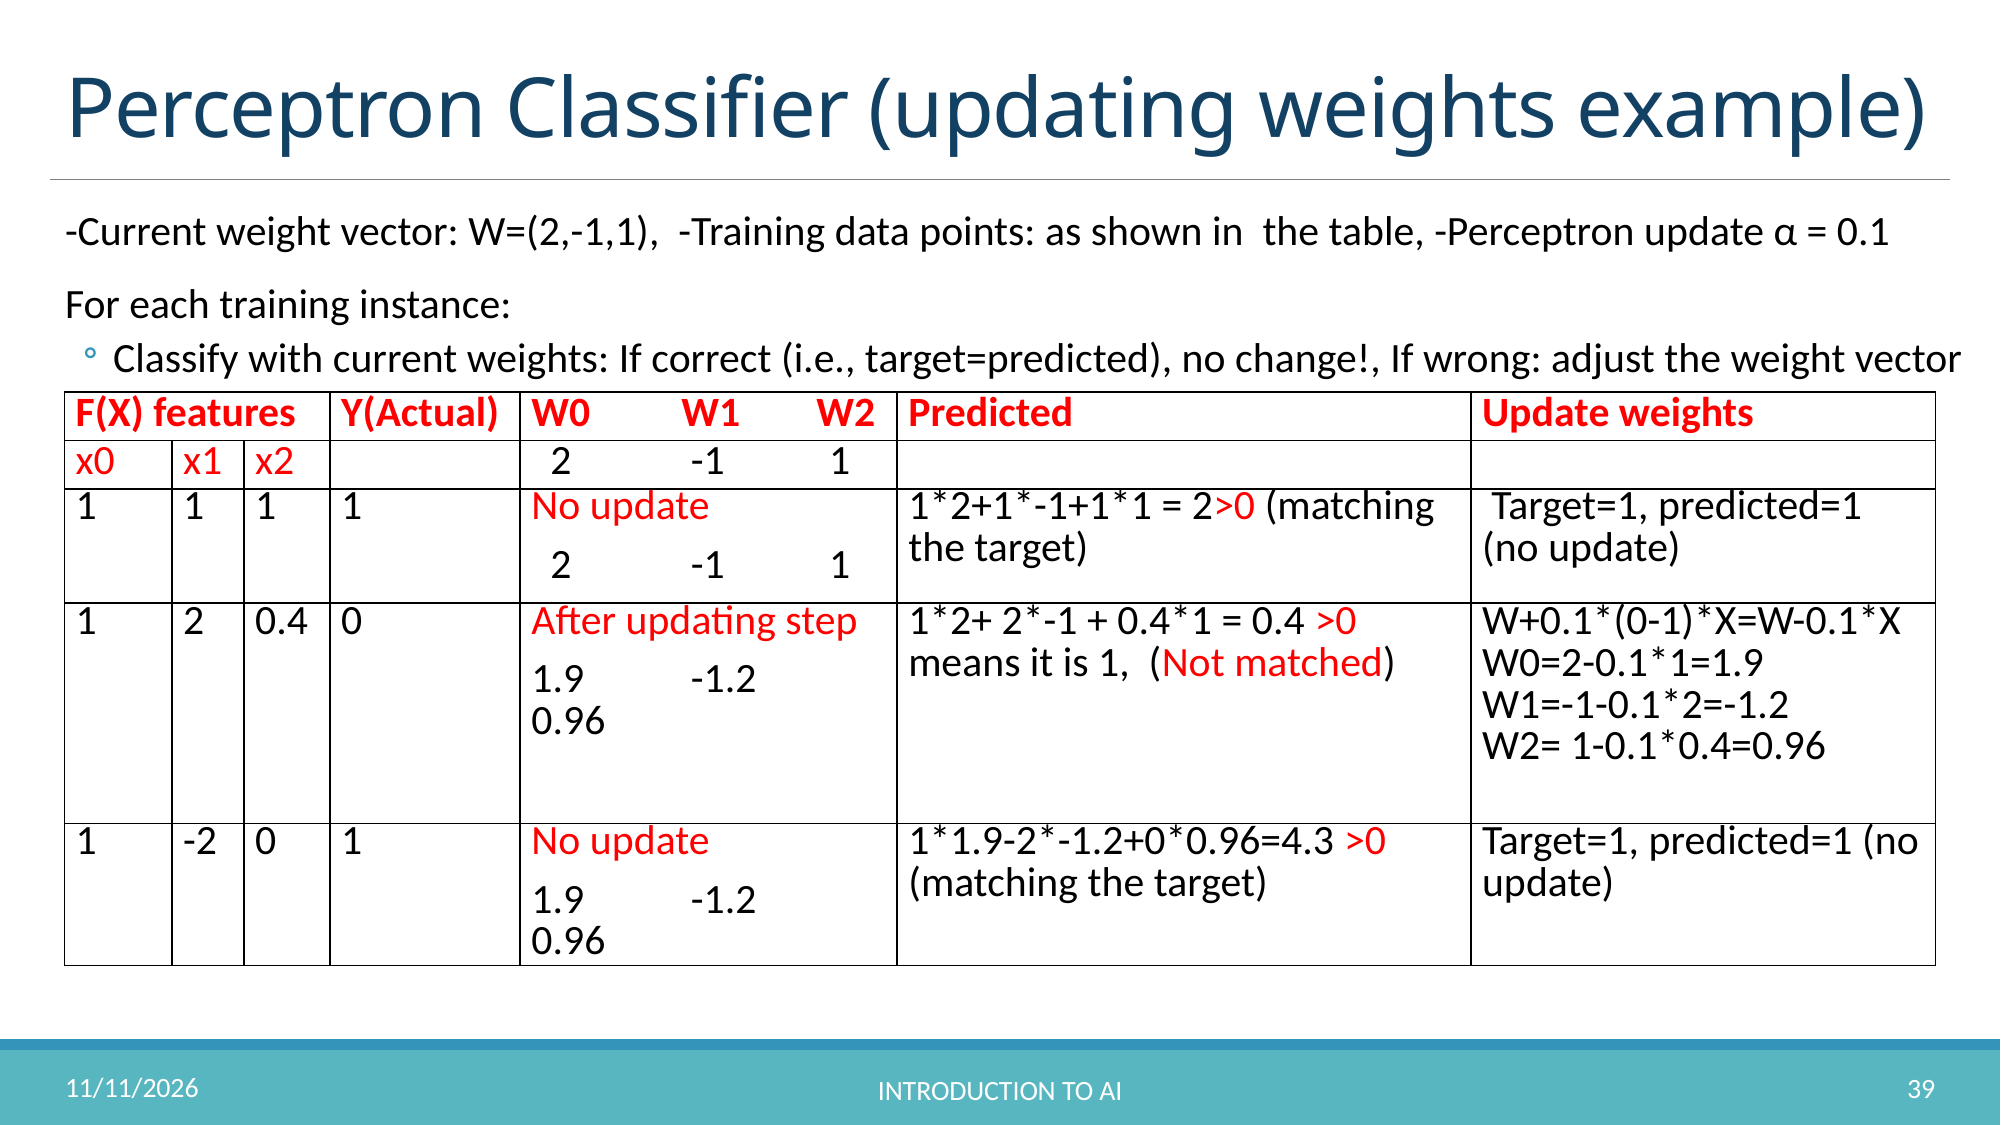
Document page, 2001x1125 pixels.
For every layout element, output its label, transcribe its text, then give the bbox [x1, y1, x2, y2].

table_cell x2 [245, 441, 329, 488]
table_cell [331, 441, 519, 488]
table_cell [1472, 441, 1935, 488]
table_header Update weights [1472, 393, 1935, 440]
table_cell 0 [245, 824, 329, 965]
table_header F(X) features [65, 393, 329, 440]
table_cell No update 1.9 -1.2 0.96 [521, 824, 896, 965]
table_cell 1 [245, 490, 329, 602]
table_header W0 W1 W2 [521, 393, 896, 440]
table_cell 1*2+1*-1+1*1 = 2>0 (matching the target) [898, 490, 1470, 602]
table_cell 2 [173, 604, 243, 823]
table_cell 0.4 [245, 604, 329, 823]
table_cell Target=1, predicted=1 (no update) [1472, 824, 1935, 965]
slide_number 39 [1734, 1057, 1950, 1118]
title Perceptron Classifier (updating weights example) [50, 47, 1950, 163]
table_cell 1*1.9-2*-1.2+0*0.96=4.3 >0 (matching the target) [898, 824, 1470, 965]
table_cell 1 [65, 824, 171, 965]
table_cell 1 [173, 490, 243, 602]
table_cell 1 [65, 604, 171, 823]
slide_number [50, 1056, 456, 1117]
table_header Y(Actual) [331, 393, 519, 440]
table_cell W+0.1*(0-1)*X=W-0.1*X W0=2-0.1*1=1.9 W1=-1-0.1*2=-1.2 W2= 1-0.1*0.4=0.96 [1472, 604, 1935, 823]
table_cell After updating step 1.9 -1.2 0.96 [521, 604, 896, 823]
table_cell [898, 441, 1470, 488]
table_cell 1*2+ 2*-1 + 0.4*1 = 0.4 >0 means it is 1, (Not matched) [898, 604, 1470, 823]
table_cell 1 [331, 824, 519, 965]
table_header Predicted [898, 393, 1470, 440]
table_cell 2 -1 1 [521, 441, 896, 488]
list -Current weight vector: W=(2,-1,1), -Training data points: as shown in the table, -Perceptron update α = 0.1 For each training instance: Classify with current weights: If correct (i.e., target=predicted), no change!, If wrong: adjust the weight vector [50, 195, 1971, 1030]
table_cell 0 [331, 604, 519, 823]
footer Introduction to AI [604, 1059, 1396, 1120]
table_cell -2 [173, 824, 243, 965]
table_cell Target=1, predicted=1 (no update) [1472, 490, 1935, 602]
table_cell No update 2 -1 1 [521, 490, 896, 602]
table_cell x0 [65, 441, 171, 488]
table_cell 1 [65, 490, 171, 602]
table_cell 1 [331, 490, 519, 602]
table_cell x1 [173, 441, 243, 488]
